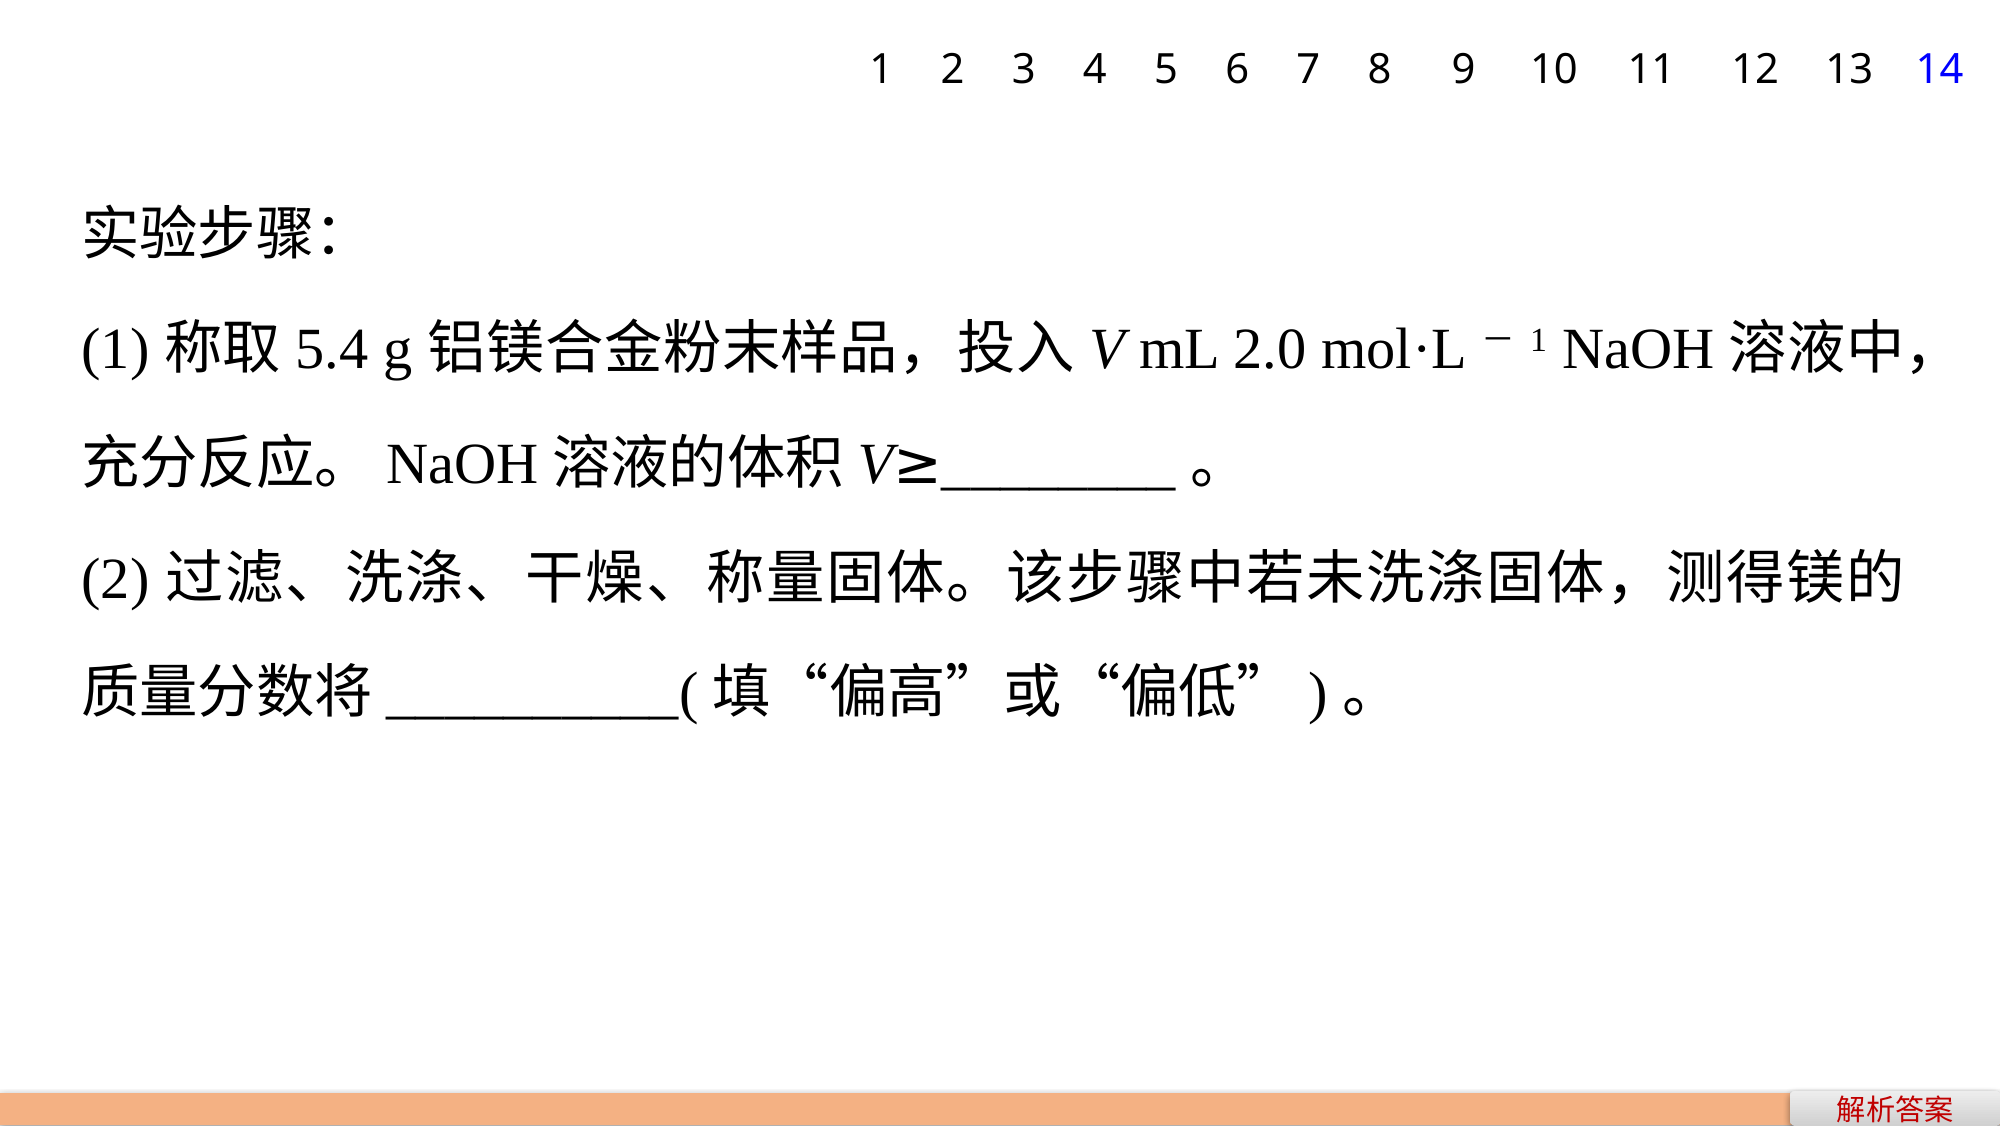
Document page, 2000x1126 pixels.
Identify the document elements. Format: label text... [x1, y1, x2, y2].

text_box 2 [925, 19, 985, 114]
text_box 实验步骤： (1)称取5.4 g铝镁合金粉末样品，投入V mL 2.0 mol·L－1 NaOH溶液中，充分反应。NaOH溶液的体积V≥________。 (2)过滤、洗涤、干燥、称量固体。该步骤中若未洗涤固体，测得镁的质量分数将__________(填“偏高”或“偏低”)。 [66, 144, 1920, 732]
text_box 3 [996, 19, 1056, 114]
text_box 5 [1139, 19, 1199, 114]
text_box 11 [1610, 19, 1696, 114]
text_box 解析答案 [1788, 1089, 2000, 1126]
text_box 1 [854, 19, 914, 114]
text_box 8 [1352, 19, 1412, 114]
text_box 14 [1905, 19, 1984, 114]
text_box 7 [1281, 19, 1341, 114]
text_box 10 [1507, 19, 1599, 114]
text_box 6 [1210, 19, 1270, 114]
text_box 13 [1811, 19, 1894, 114]
text_box [0, 1092, 1787, 1126]
text_box 9 [1423, 19, 1496, 114]
text_box 4 [1067, 19, 1127, 114]
text_box 12 [1707, 19, 1800, 114]
